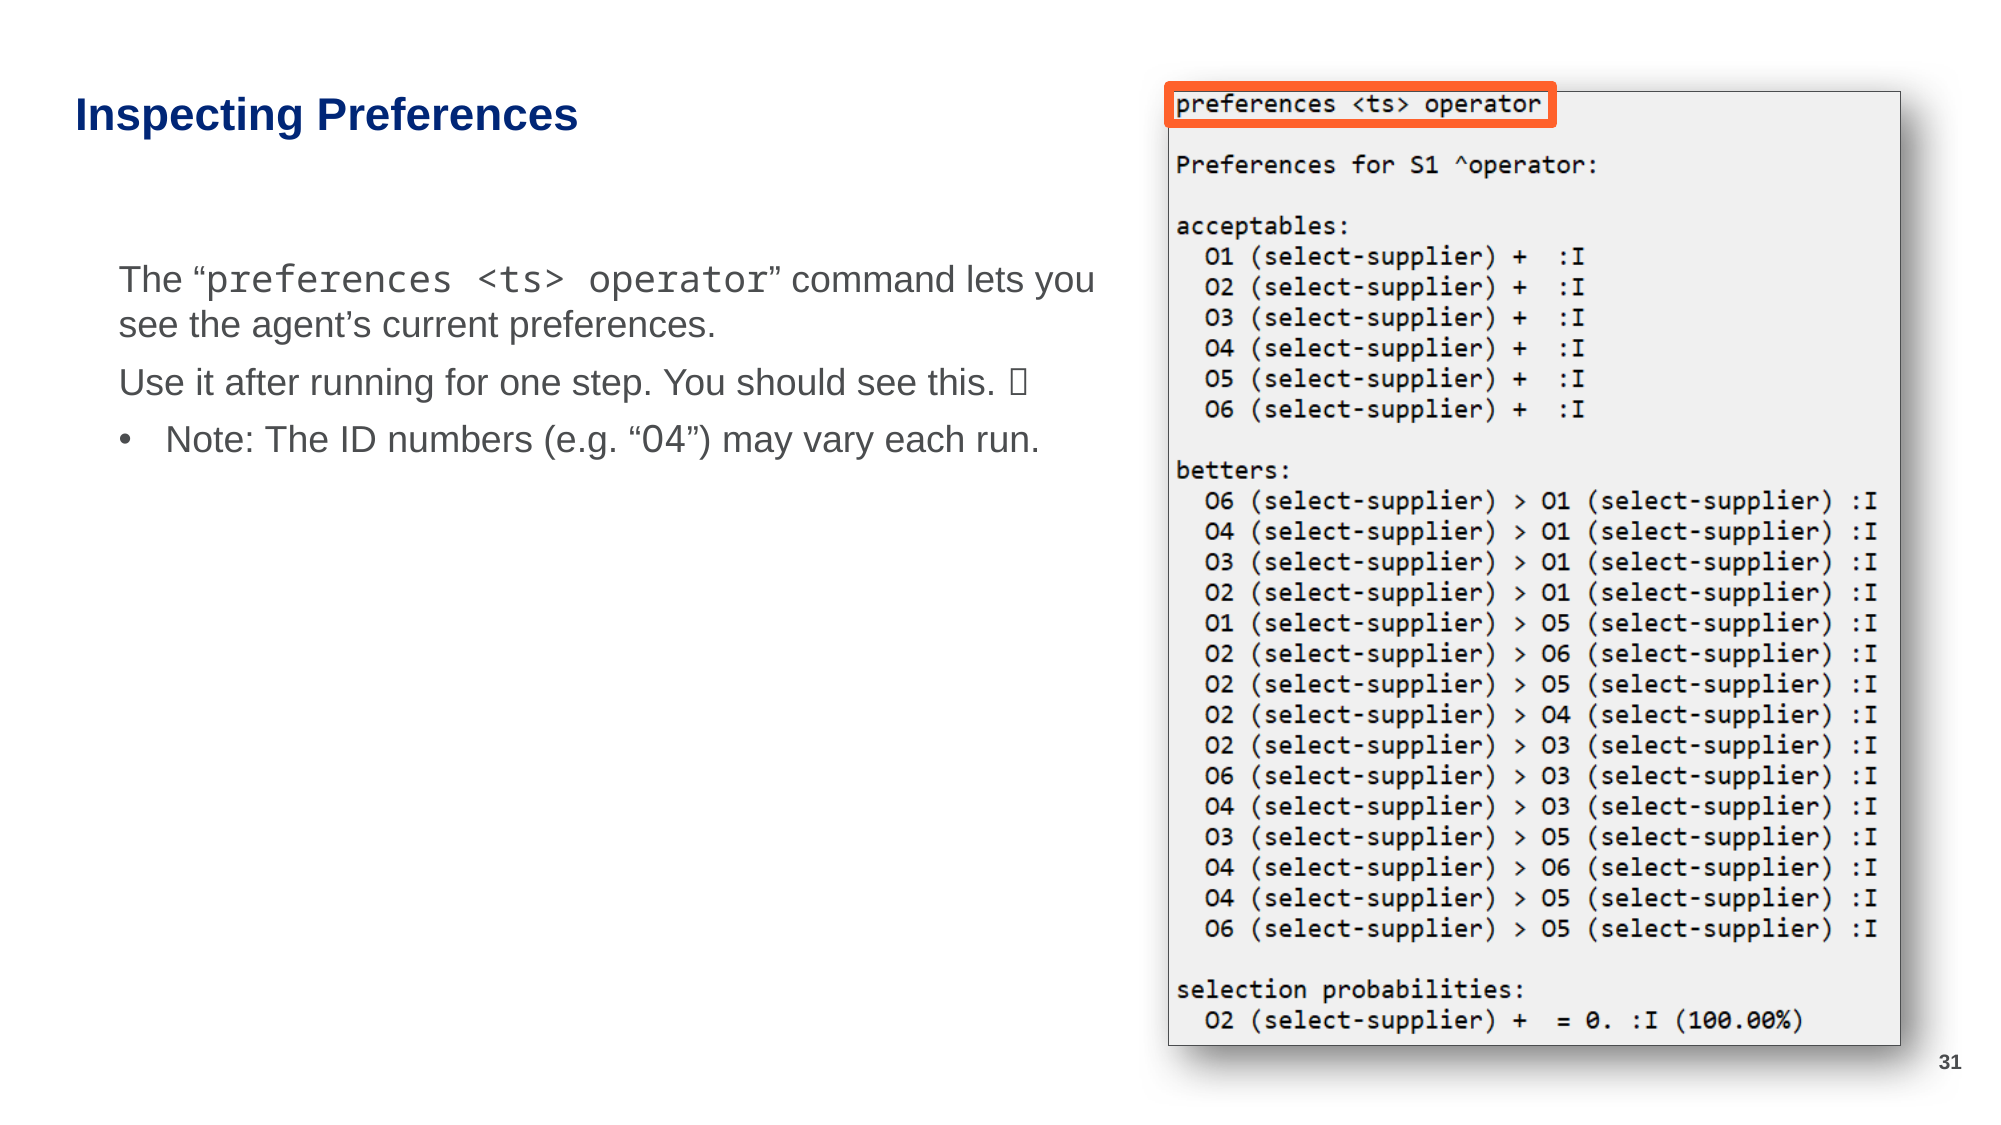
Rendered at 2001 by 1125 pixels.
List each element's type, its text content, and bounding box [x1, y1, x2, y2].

list The “preferences <ts> operator” command lets you see the agent’s current preferences. Use it after running for one step. You should see this.  Note: The ID numbers (e.g. “O4”) may vary each run. [118, 255, 1127, 645]
title Inspecting Preferences [75, 91, 1167, 142]
text_box [1168, 85, 1554, 91]
picture [1168, 91, 1901, 1046]
